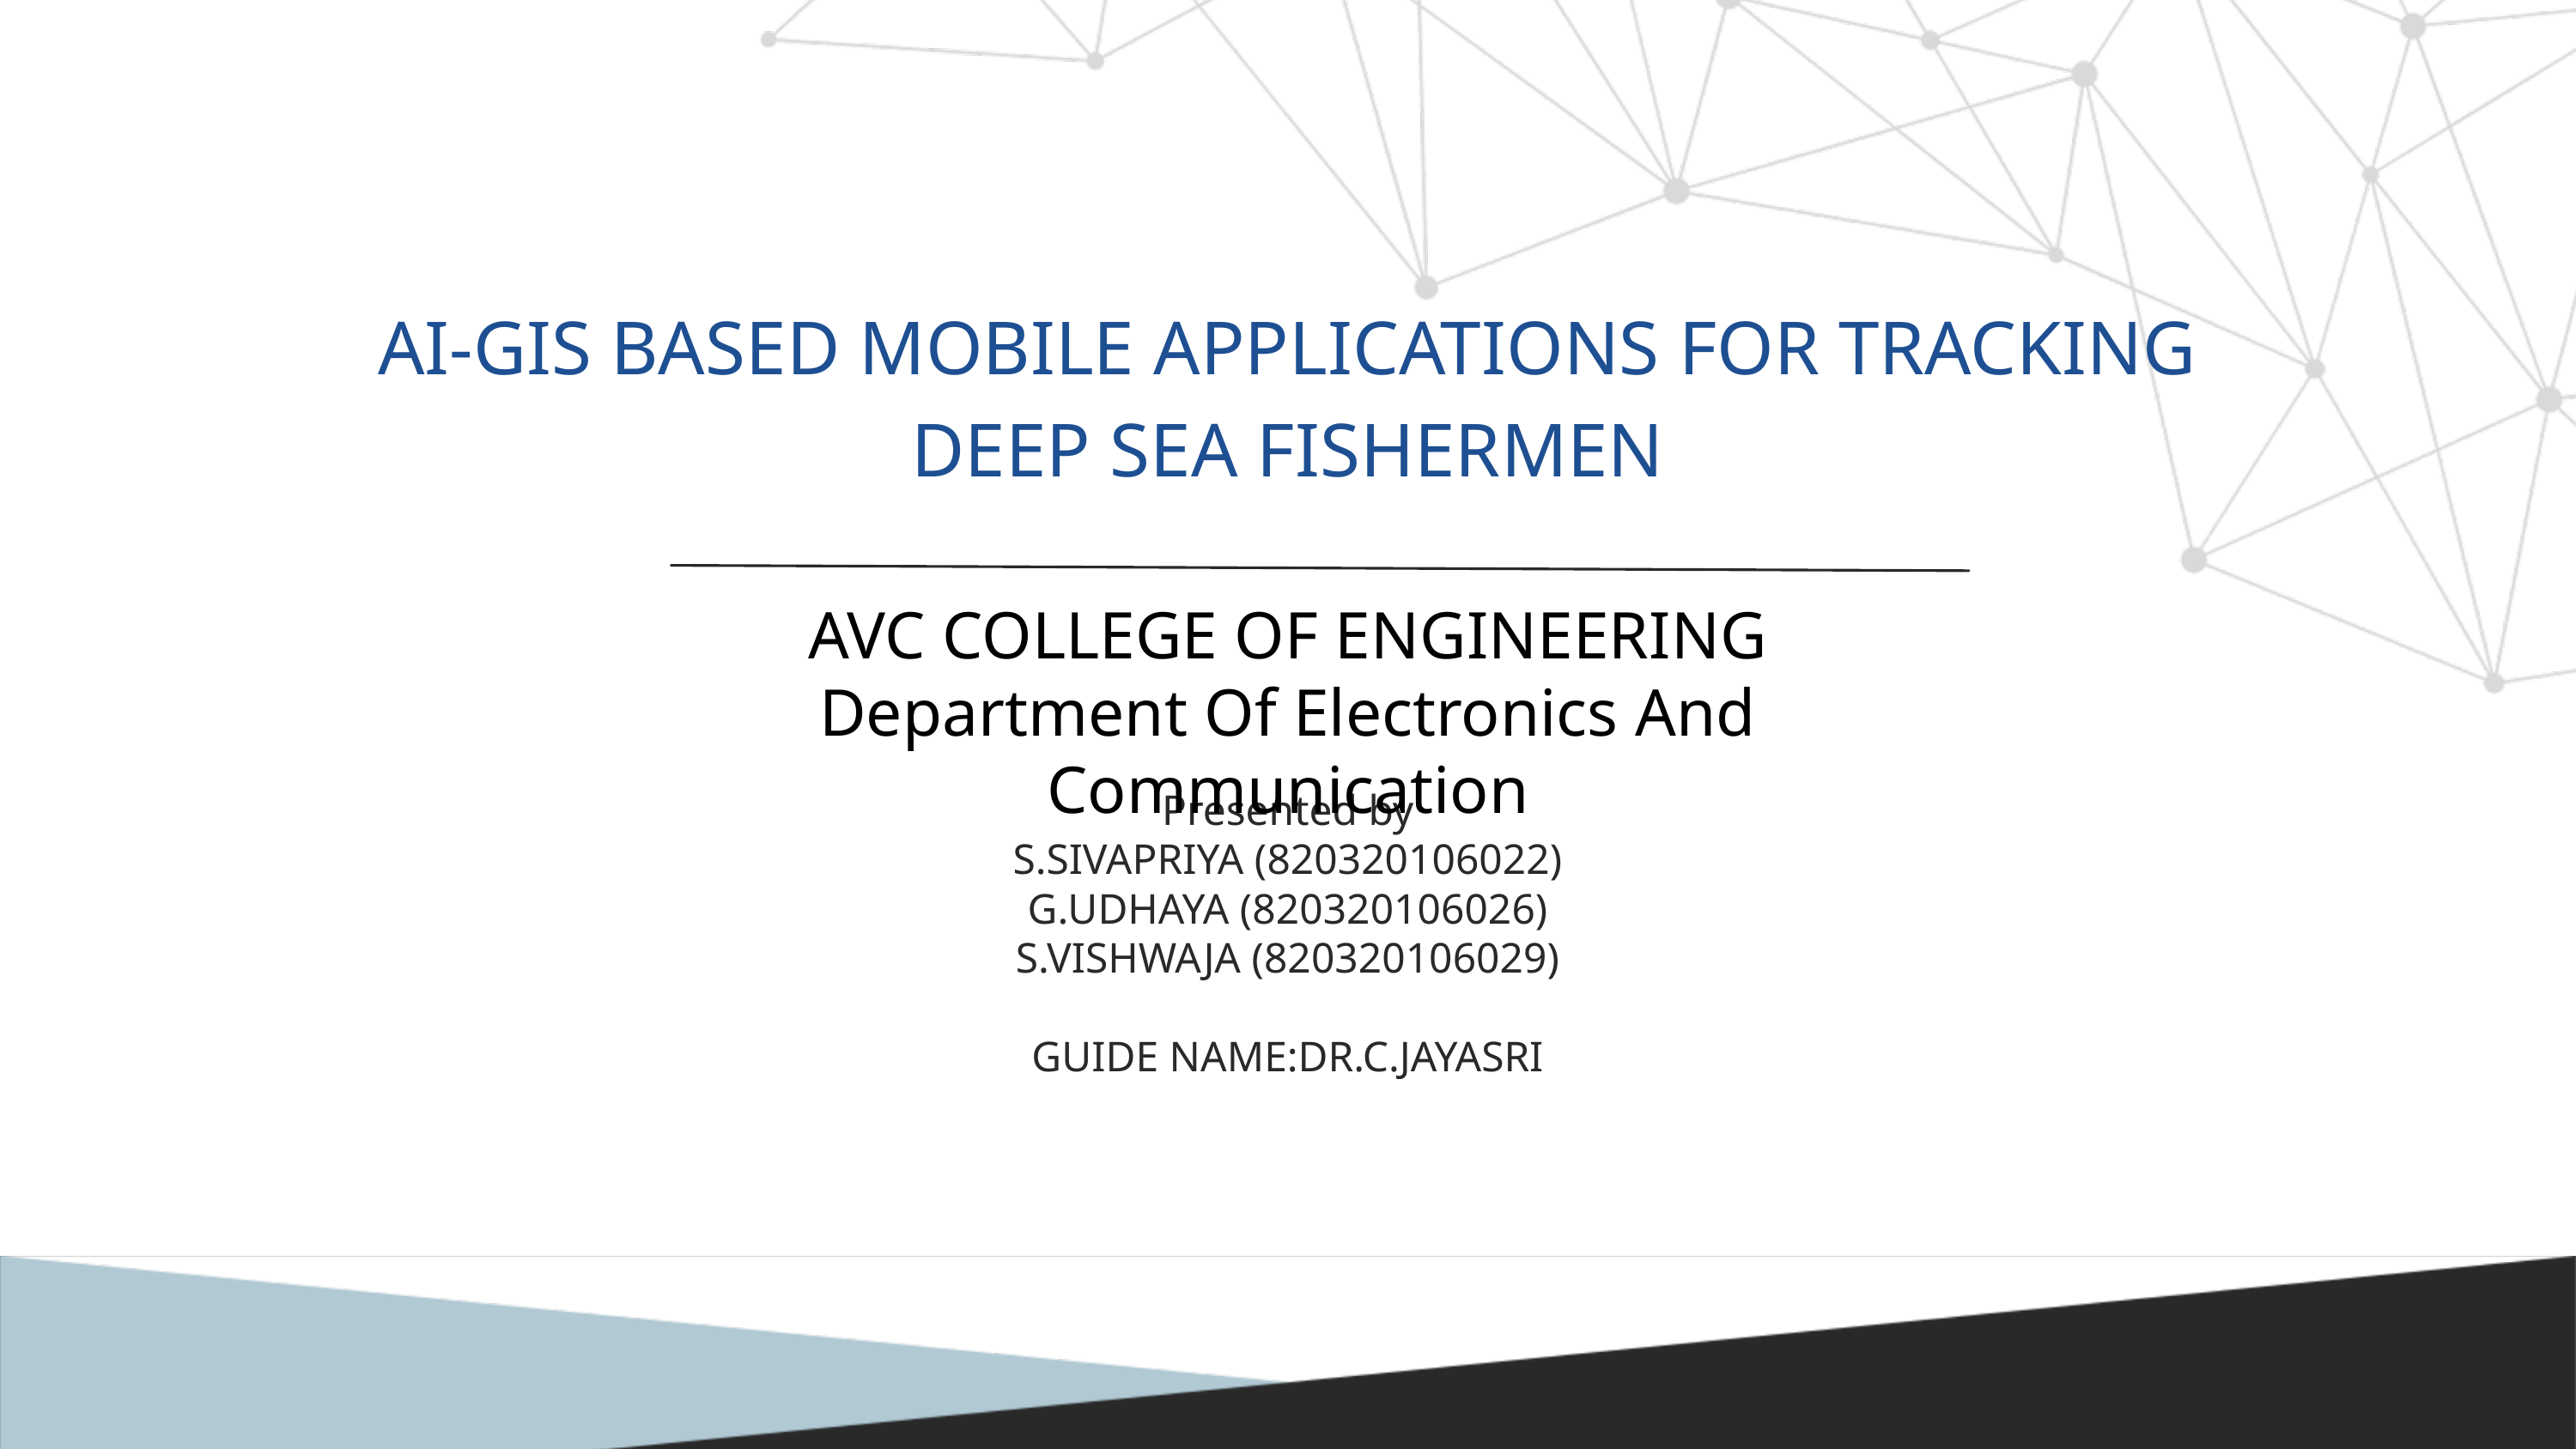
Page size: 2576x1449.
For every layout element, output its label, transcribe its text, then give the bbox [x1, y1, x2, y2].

text_box AVC COLLEGE OF ENGINEERING Department Of Electronics And Communication [642, 594, 1934, 827]
text_box AI-GIS BASED MOBILE APPLICATIONS FOR TRACKING DEEP SEA FISHERMEN [293, 286, 2283, 492]
text_box [0, 1256, 2576, 1449]
text_box Presented by S.SIVAPRIYA (820320106022) G.UDHAYA (820320106026) S.VISHWAJA (820320106029) GUIDE NAME:DR.C.JAYASRI [995, 827, 1581, 1081]
text_box [754, 0, 2576, 1256]
